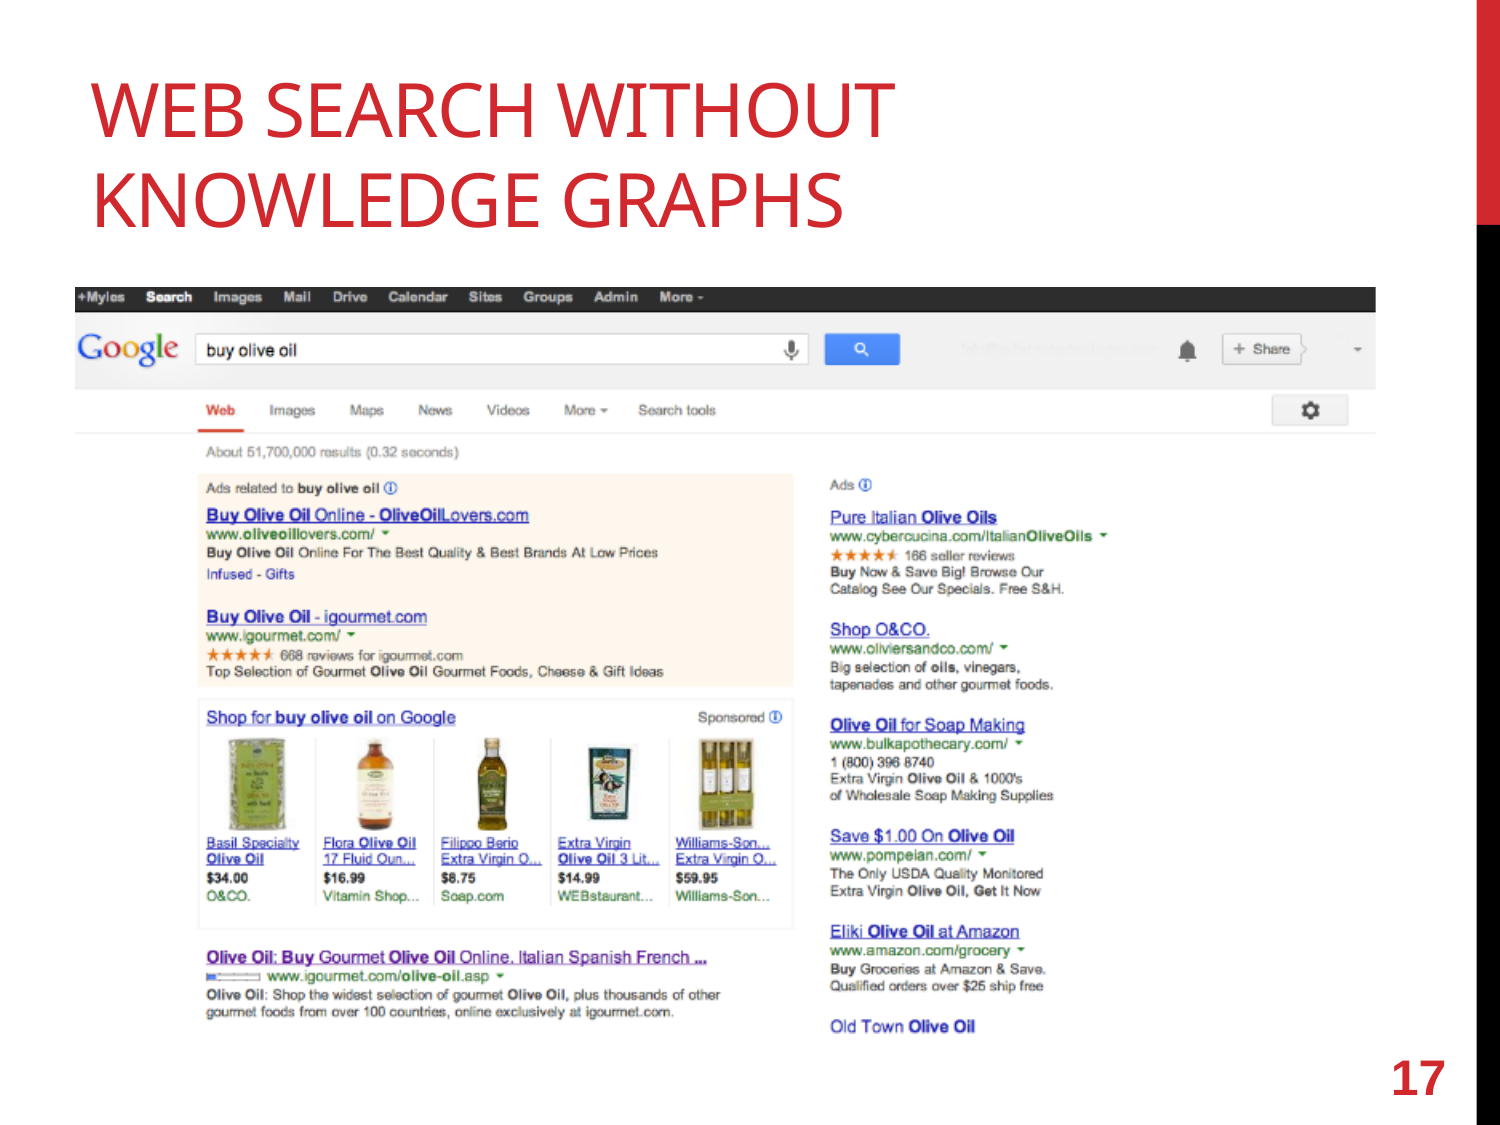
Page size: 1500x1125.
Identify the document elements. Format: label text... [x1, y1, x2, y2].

slide_number 17 [1375, 1045, 1500, 1106]
title Web search without knowledge graphs [75, 25, 1025, 250]
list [74, 286, 1377, 1035]
